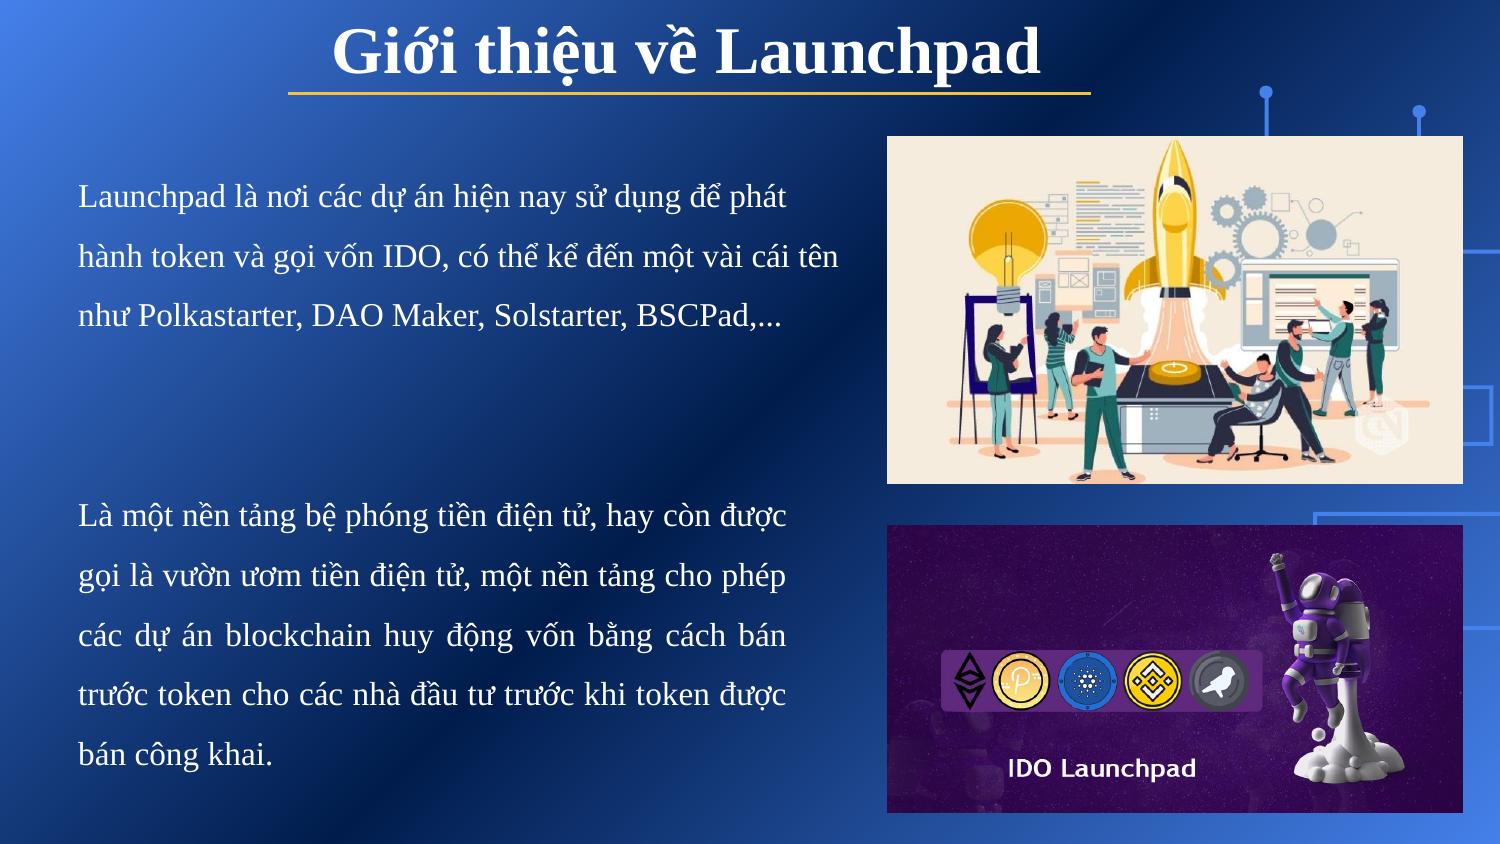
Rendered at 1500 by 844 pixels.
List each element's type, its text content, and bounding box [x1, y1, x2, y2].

text_box Giới thiệu về Launchpad [241, 0, 1400, 94]
text_box Launchpad là nơi các dự án hiện nay sử dụng để phát hành token và gọi vốn IDO, có thể kể đến một vài cái tên như Polkastarter, DAO Maker, Solstarter, BSCPad,... [63, 146, 856, 341]
picture [887, 136, 1463, 484]
picture [887, 525, 1463, 814]
text_box Là một nền tảng bệ phóng tiền điện tử, hay còn được gọi là vườn ươm tiền điện tử, một nền tảng cho phép các dự án blockchain huy động vốn bằng cách bán trước token cho các nhà đầu tư trước khi token được bán công khai. [63, 465, 803, 780]
